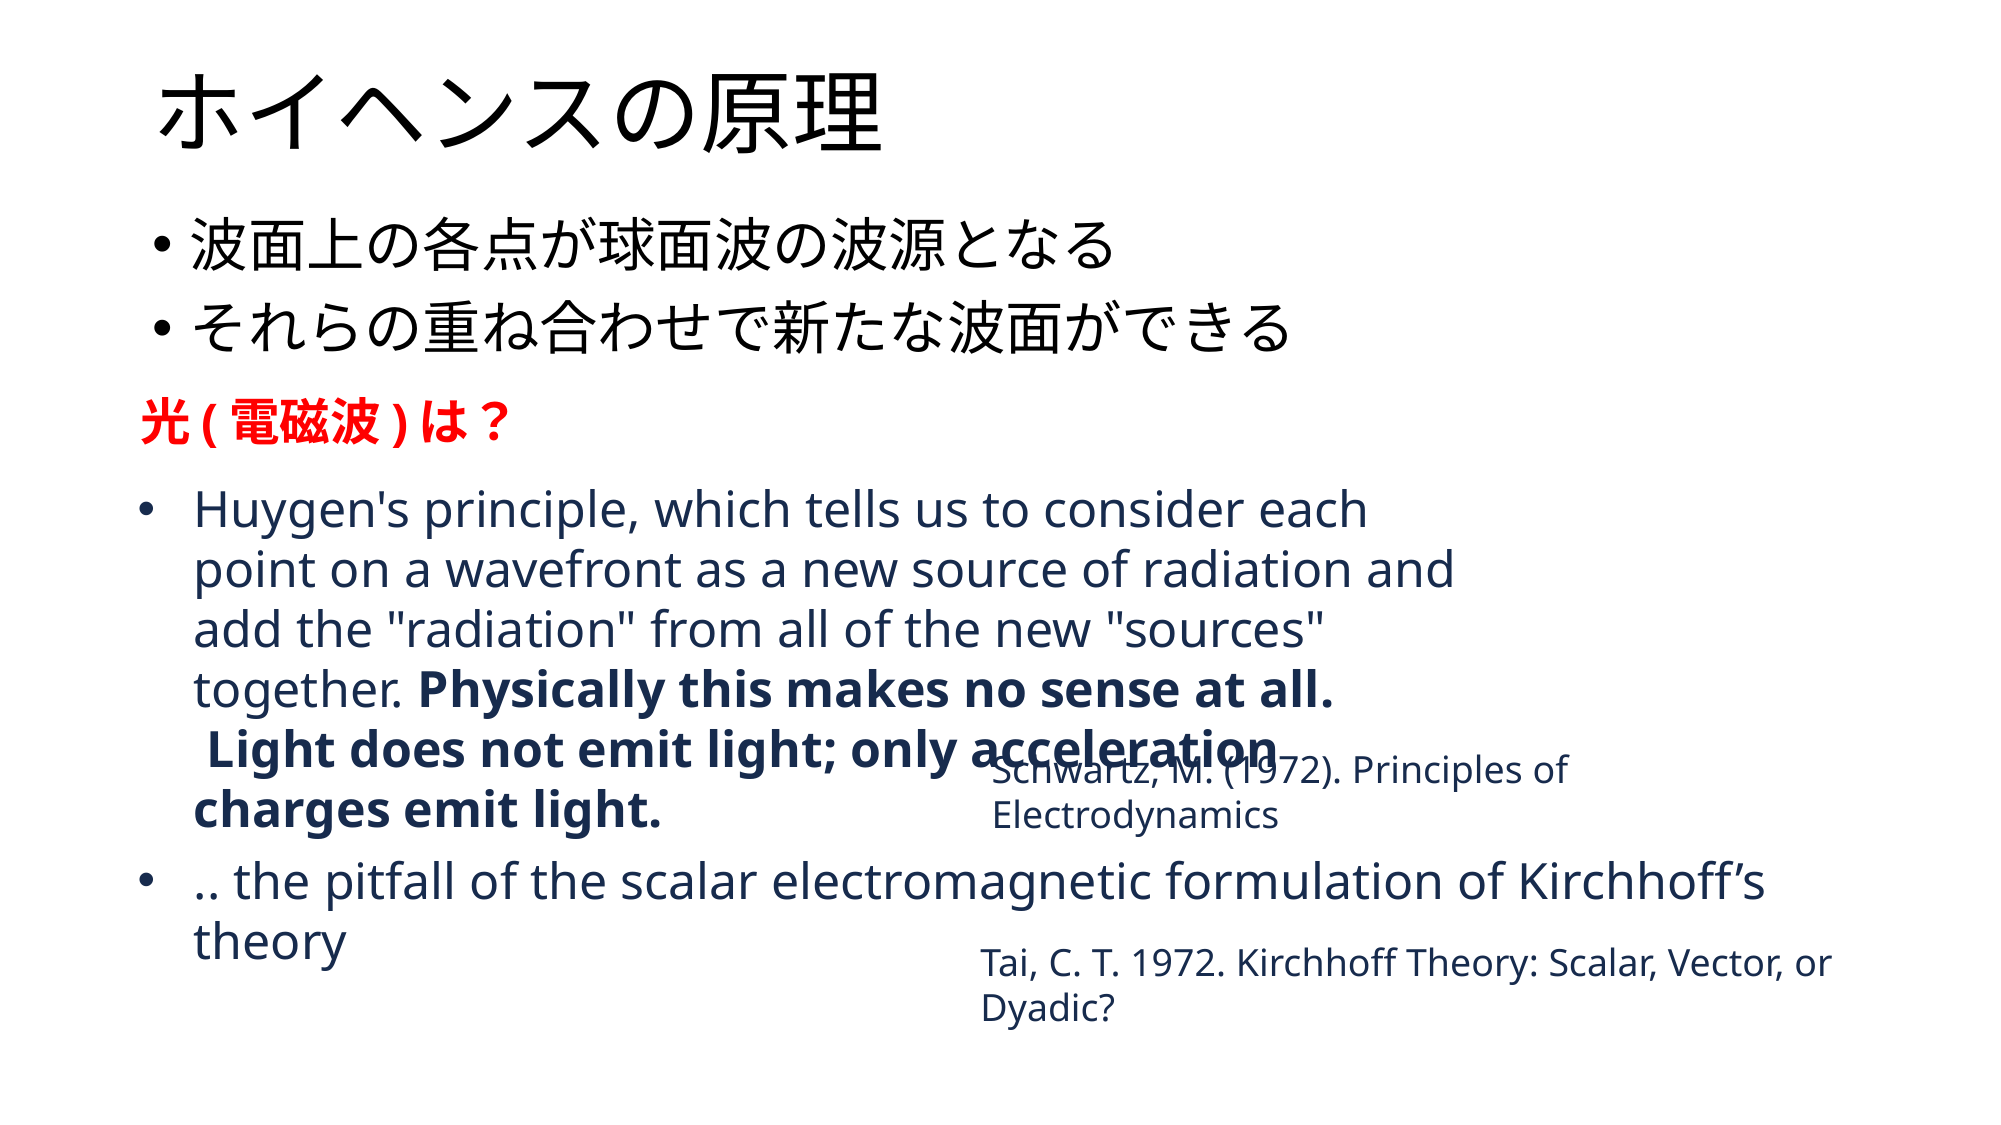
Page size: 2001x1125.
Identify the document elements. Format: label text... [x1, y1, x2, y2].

list 波面上の各点が球面波の波源となる それらの重ね合わせで新たな波面ができる [137, 208, 1355, 396]
text_box Schwartz, M. (1972). Principles of Electrodynamics [976, 739, 1877, 841]
text_box .. the pitfall of the scalar electromagnetic formulation of Kirchhoff’s theory [123, 841, 1943, 977]
text_box Huygen's principle, which tells us to consider each point on a wavefront as a new source of radiation and add the "radiation" from all of the new "sources" together. Physically this makes no sense at all. Light does not emit light; only acceleration charges emit light. [123, 470, 1473, 841]
text_box Tai, C. T. 1972. Kirchhoff Theory: Scalar, Vector, or Dyadic? [965, 932, 1877, 1037]
title ホイヘンスの原理 [137, 59, 1863, 175]
text_box 光(電磁波)は？ [125, 389, 1000, 460]
